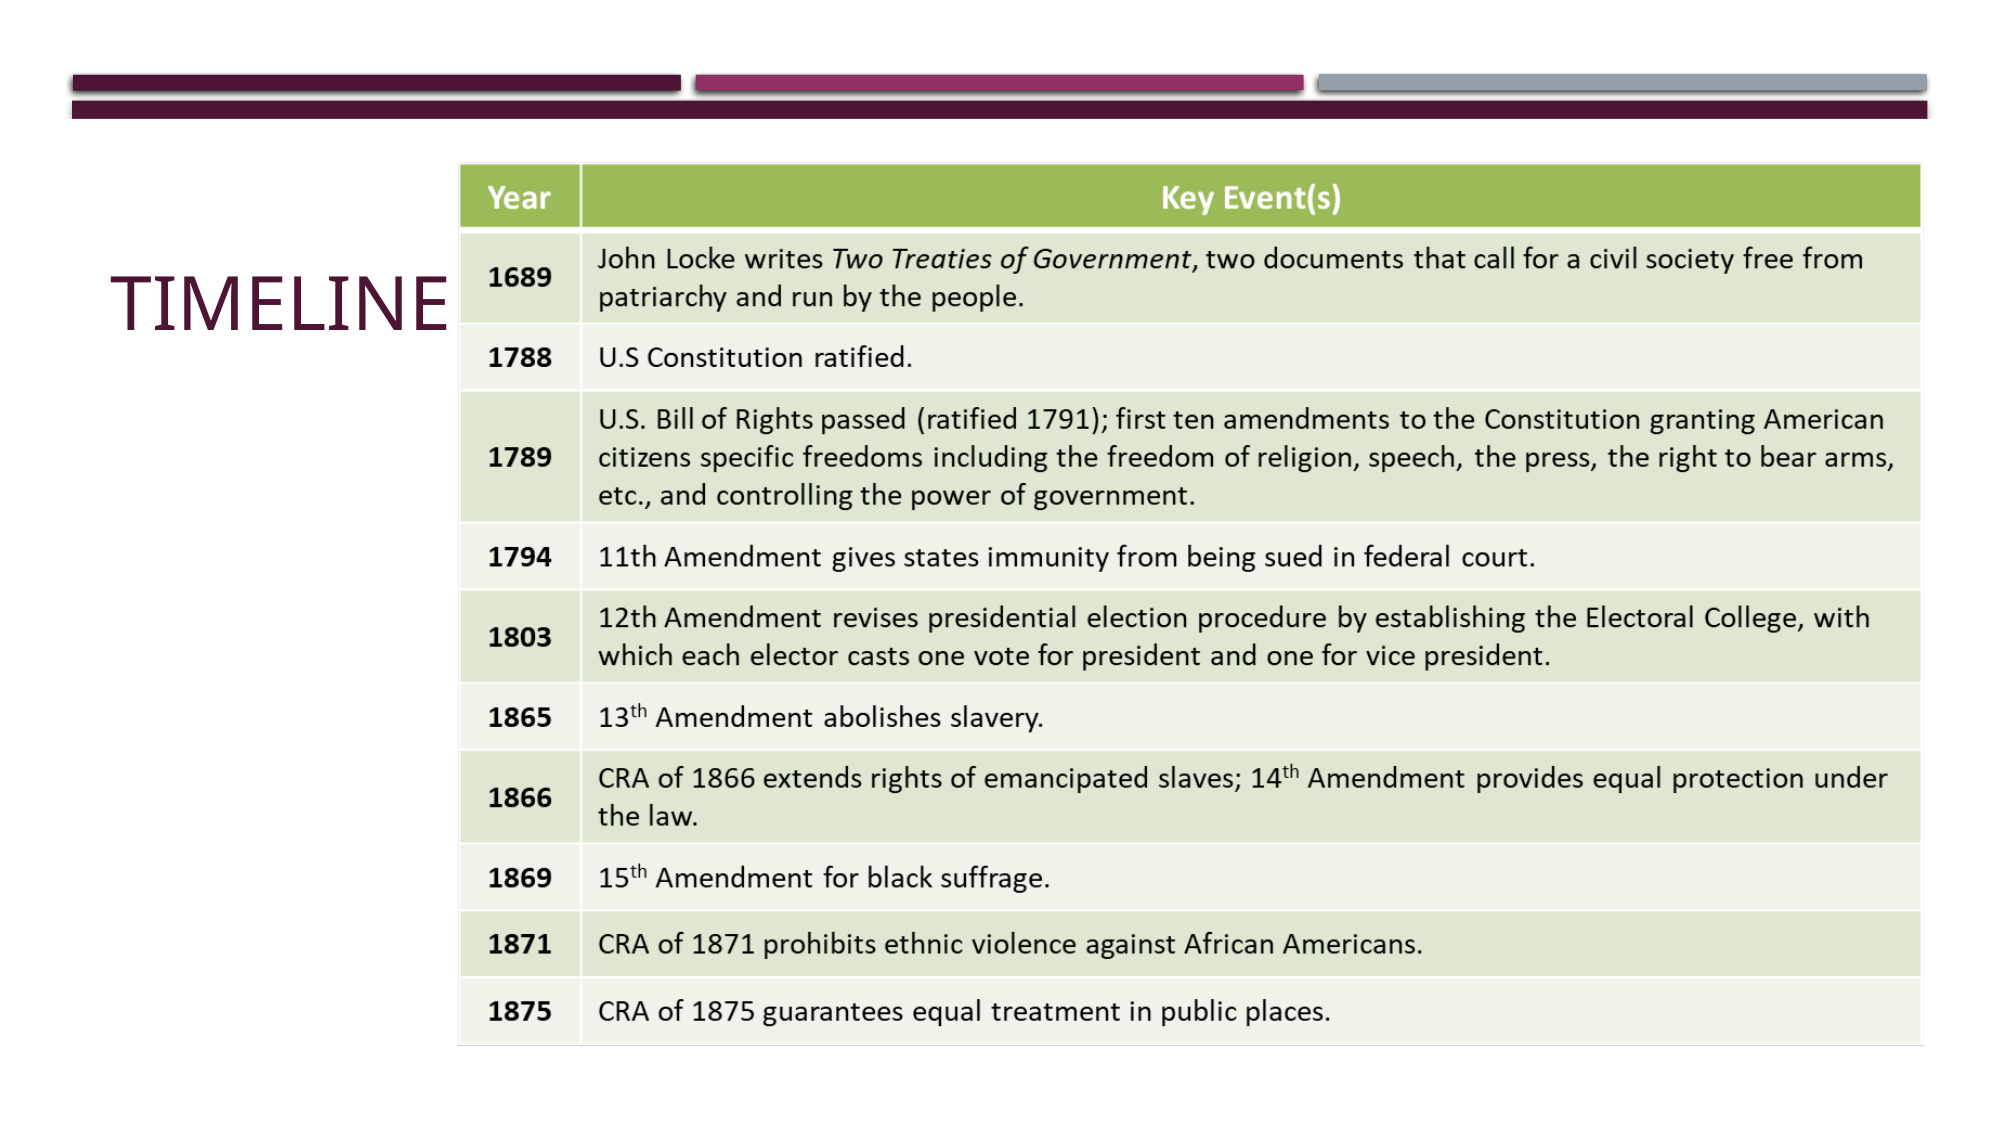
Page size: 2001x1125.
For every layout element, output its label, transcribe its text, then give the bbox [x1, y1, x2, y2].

text_box [0, 117, 2000, 1125]
text_box [72, 74, 682, 92]
text_box [695, 74, 1304, 91]
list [456, 160, 1928, 1049]
title Timeline [95, 118, 1899, 354]
text_box [1318, 73, 1928, 92]
